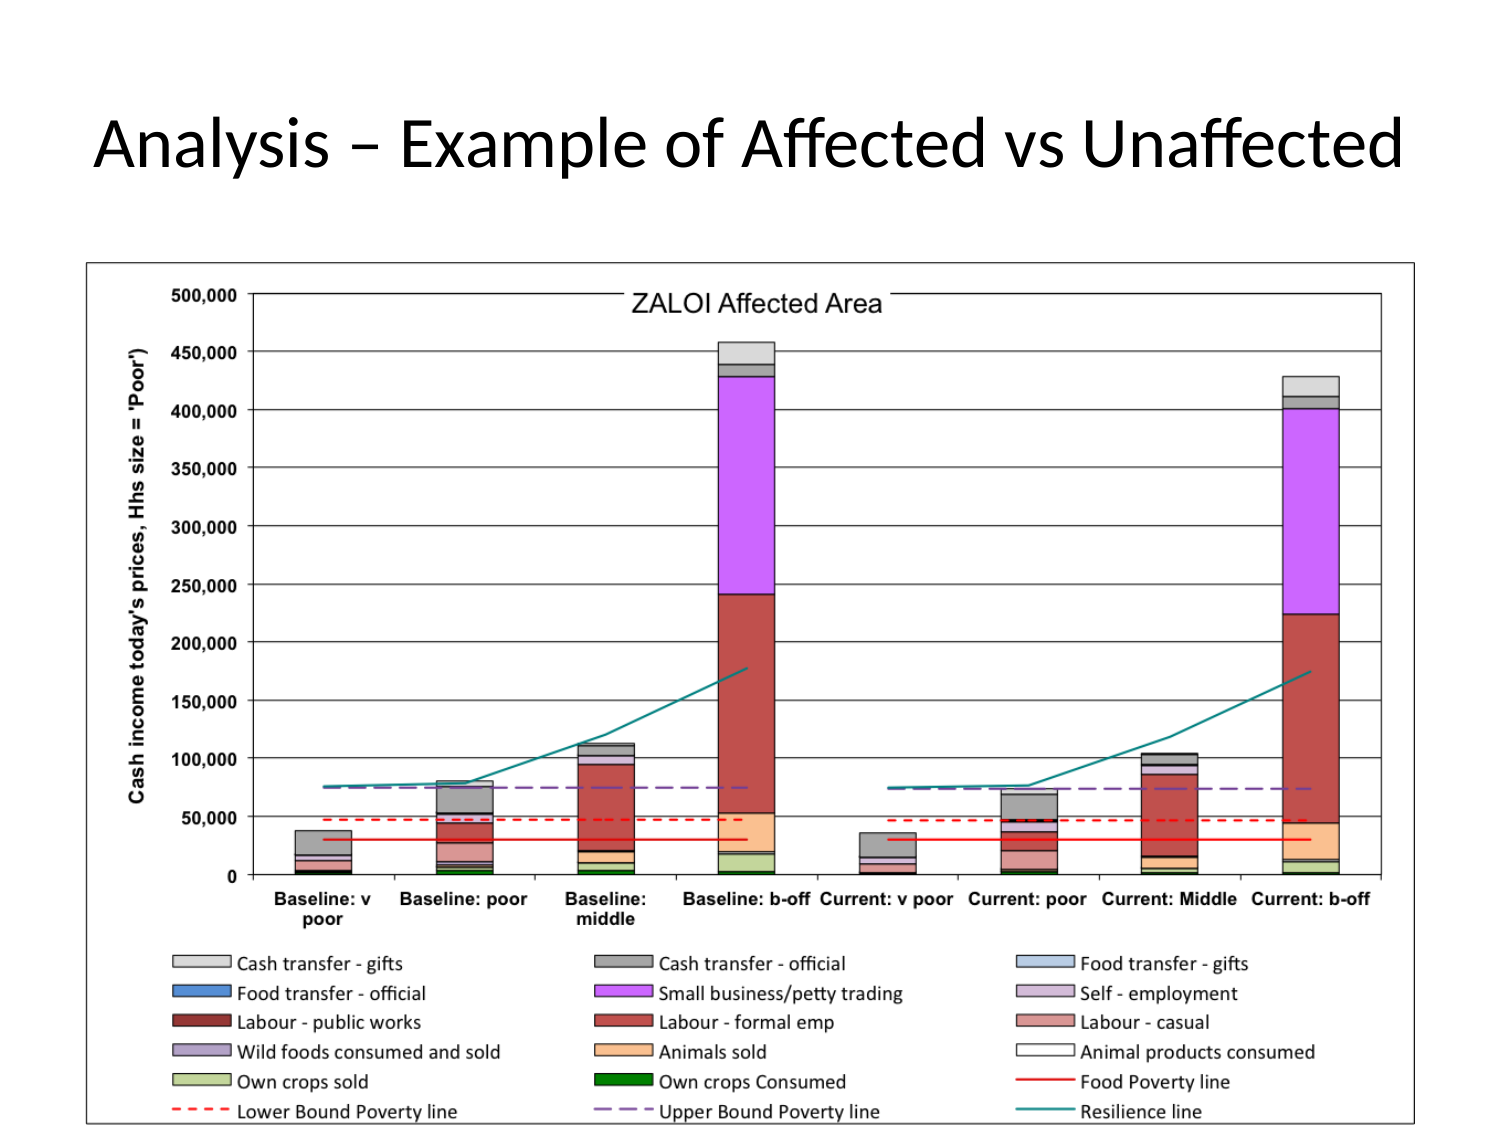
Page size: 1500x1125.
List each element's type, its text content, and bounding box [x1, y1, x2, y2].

title Analysis – Example of Affected vs Unaffected [75, 45, 1425, 233]
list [84, 262, 1415, 1125]
